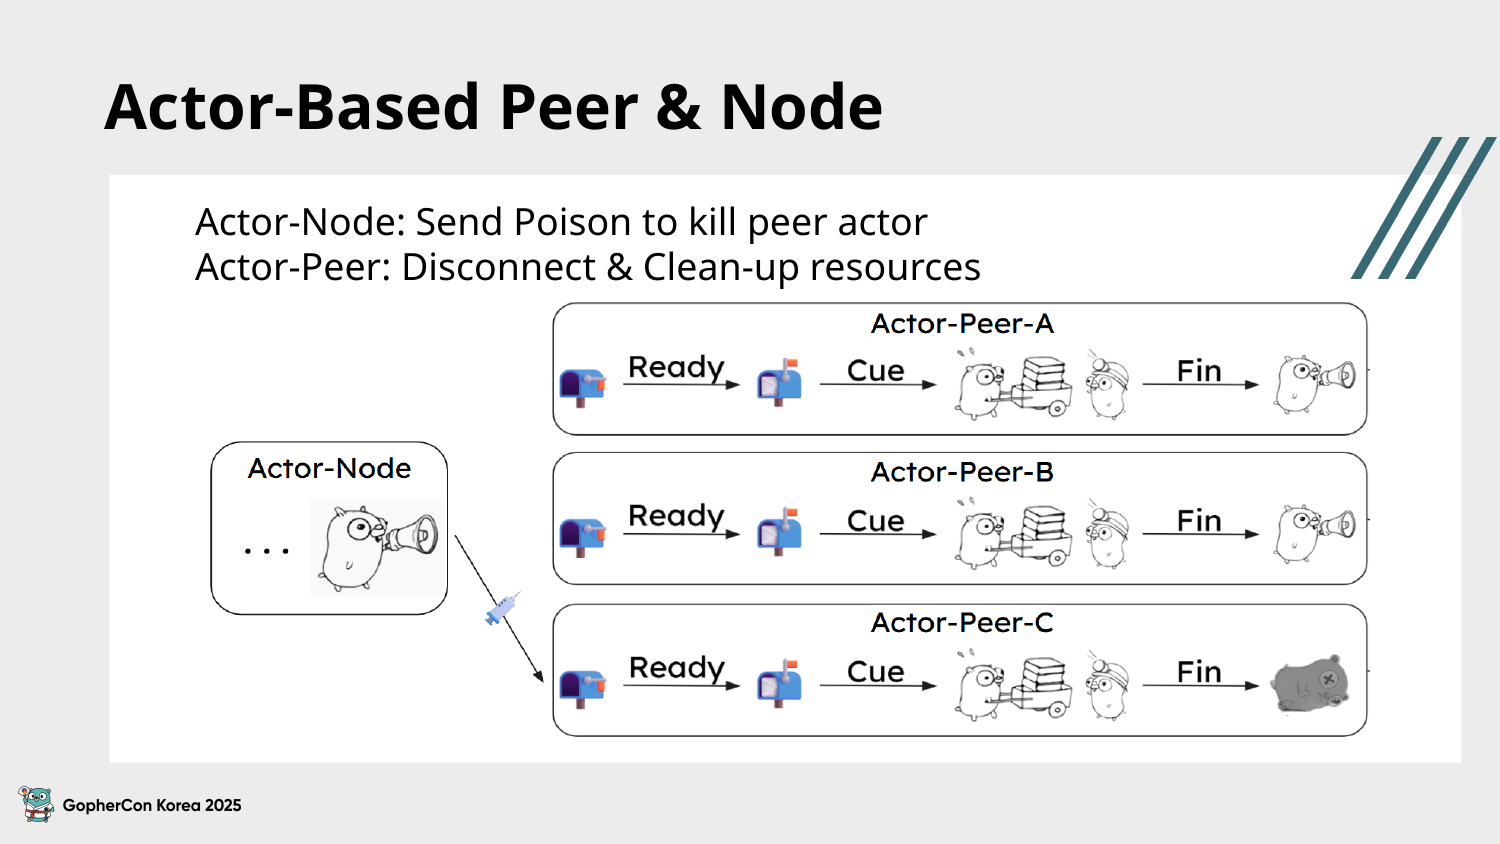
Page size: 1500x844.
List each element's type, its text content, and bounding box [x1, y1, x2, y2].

picture [15, 780, 241, 826]
text_box Actor-Node: Send Poison to kill peer actor Actor-Peer: Disconnect & Clean-up resources [180, 182, 1266, 308]
picture [200, 292, 1379, 747]
title Actor-Based Peer & Node [93, 72, 1015, 148]
picture [1350, 137, 1497, 279]
